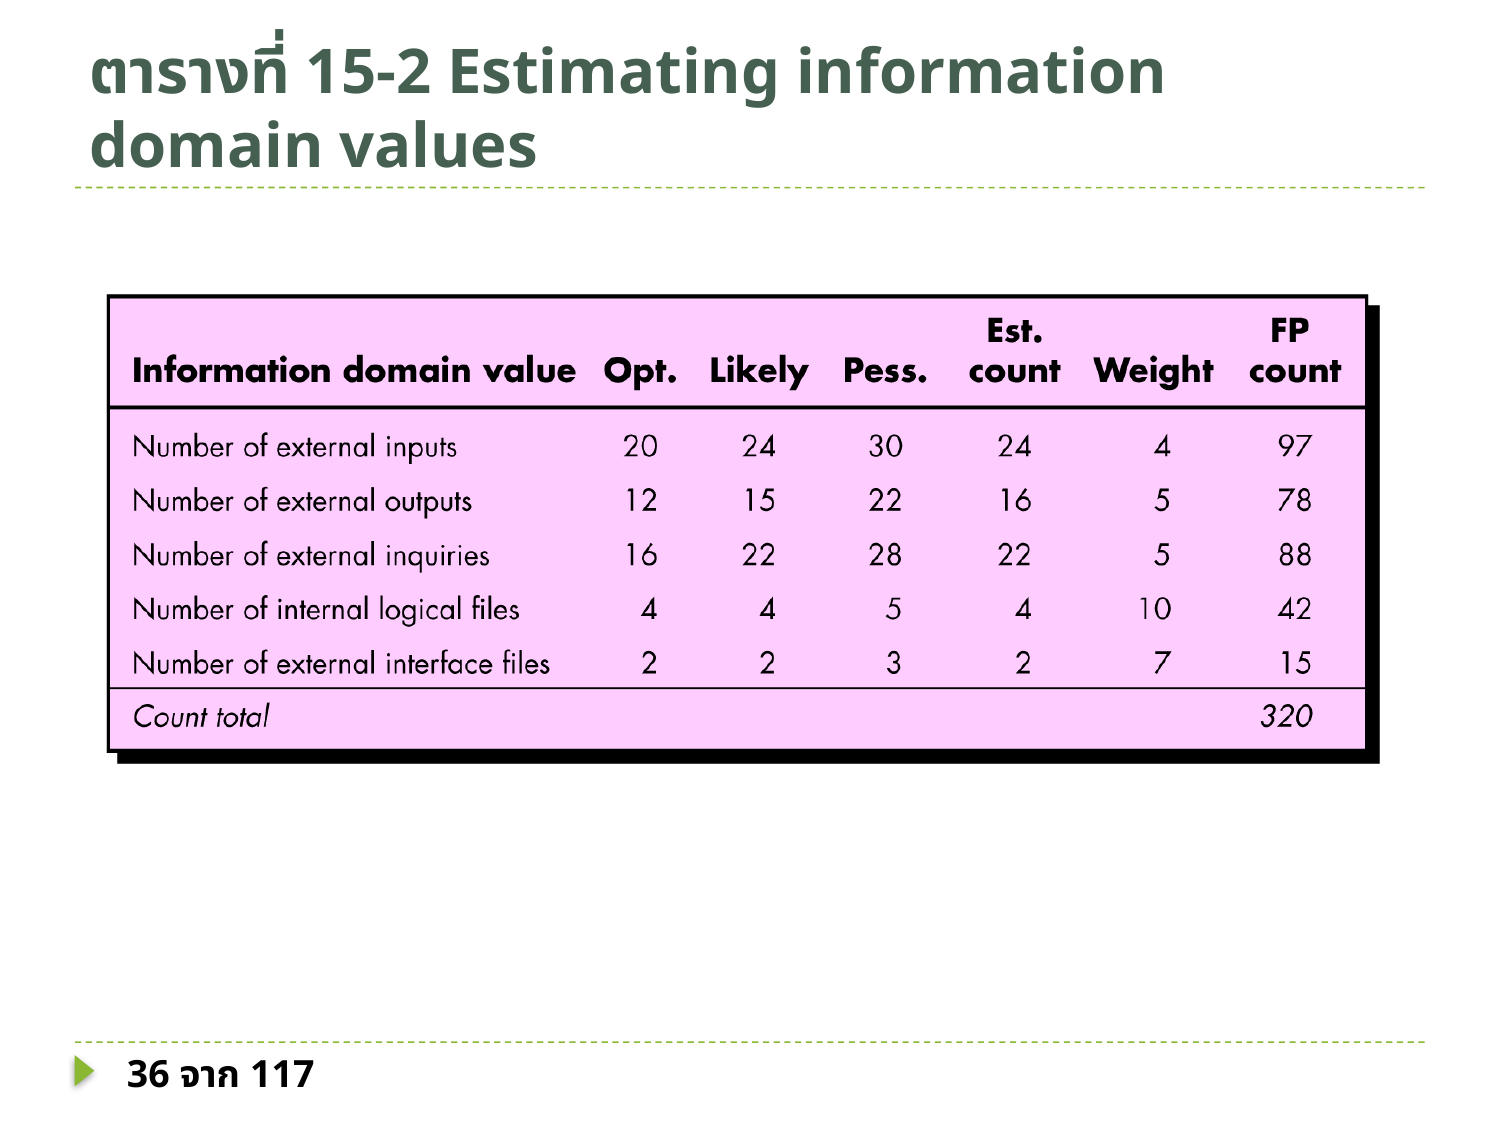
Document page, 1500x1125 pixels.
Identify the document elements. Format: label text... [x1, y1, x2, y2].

slide_number 36 จาก 117 [112, 1042, 438, 1103]
title ตารางที่ 15-2 Estimating information domain values [75, 24, 1425, 188]
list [76, 266, 1400, 788]
